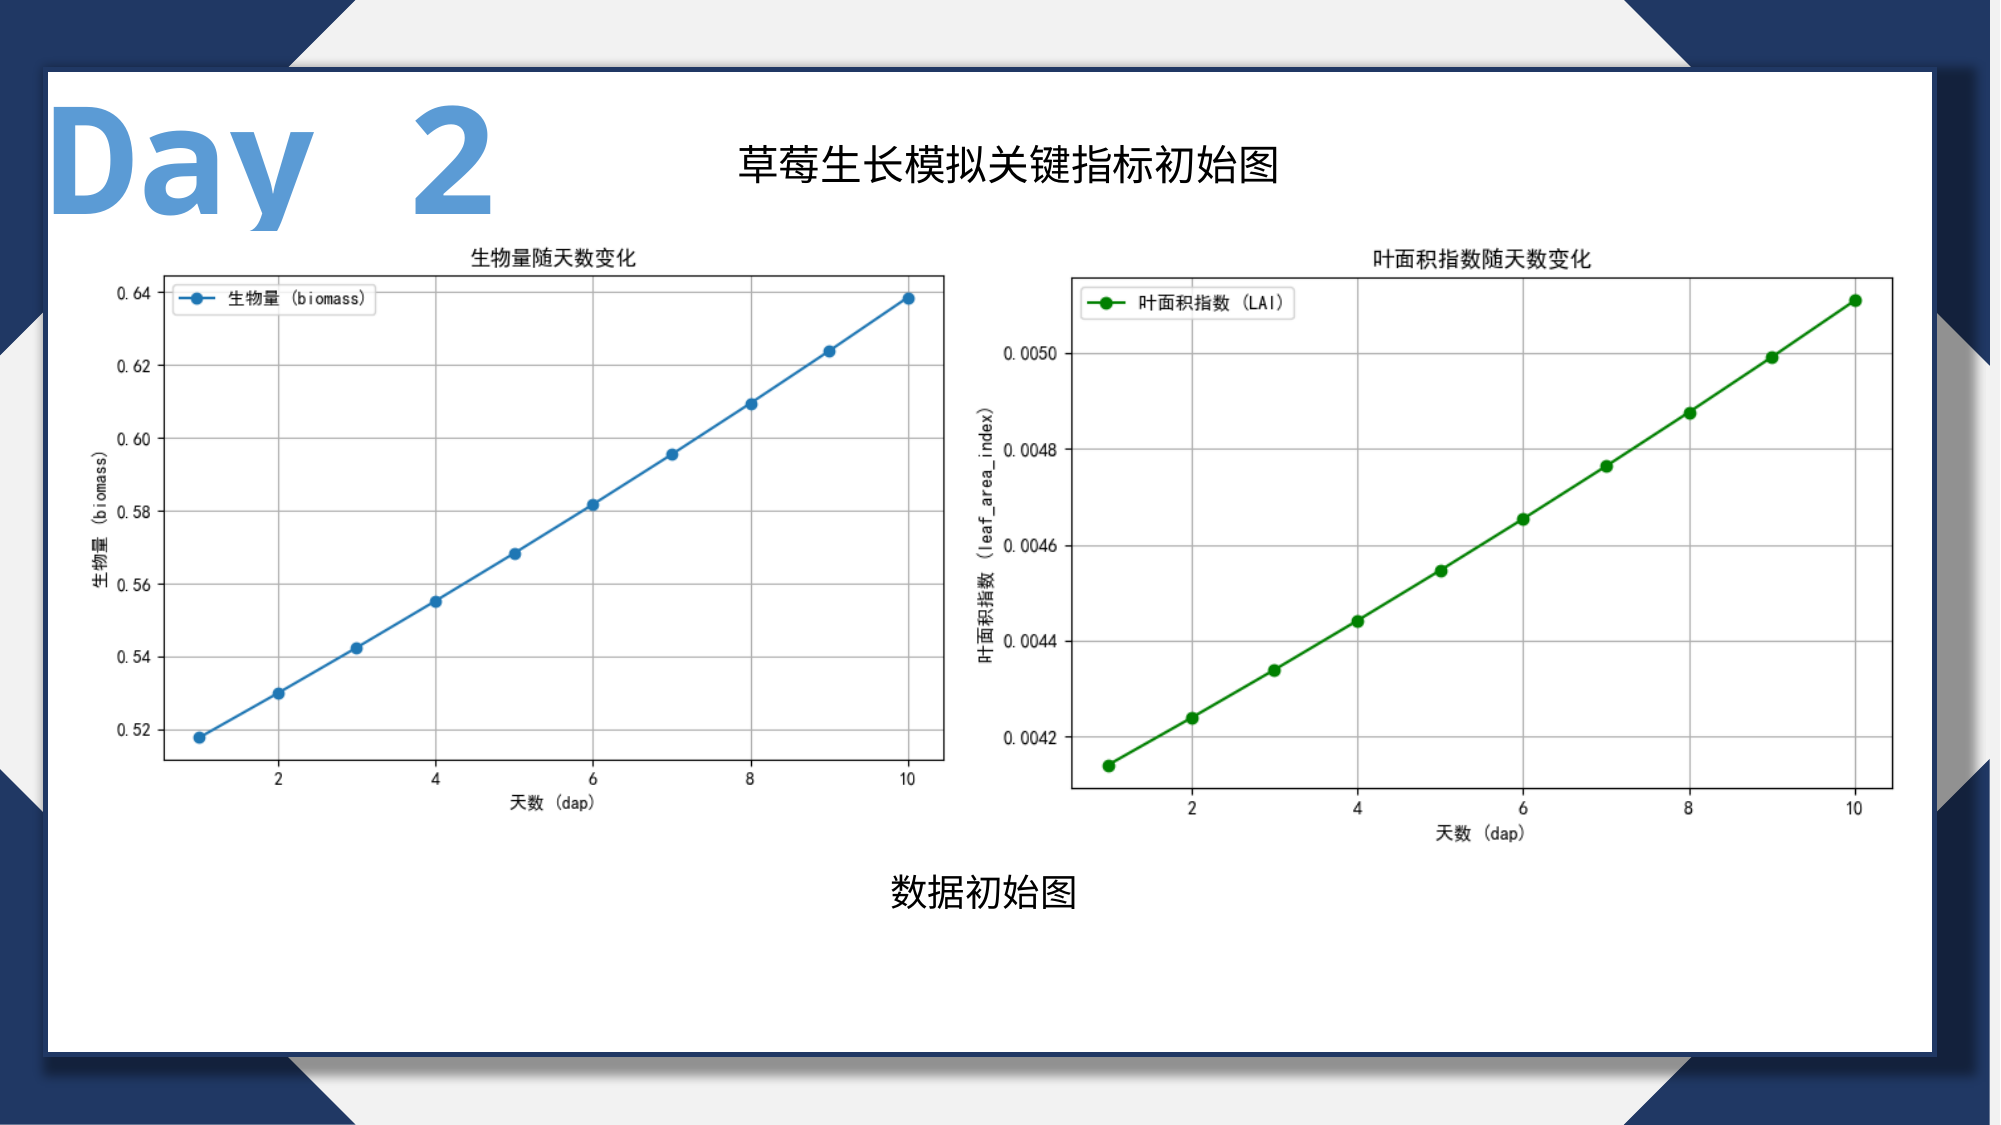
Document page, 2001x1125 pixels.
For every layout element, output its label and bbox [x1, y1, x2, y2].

picture [80, 230, 1931, 845]
text_box [0, 0, 1990, 1125]
